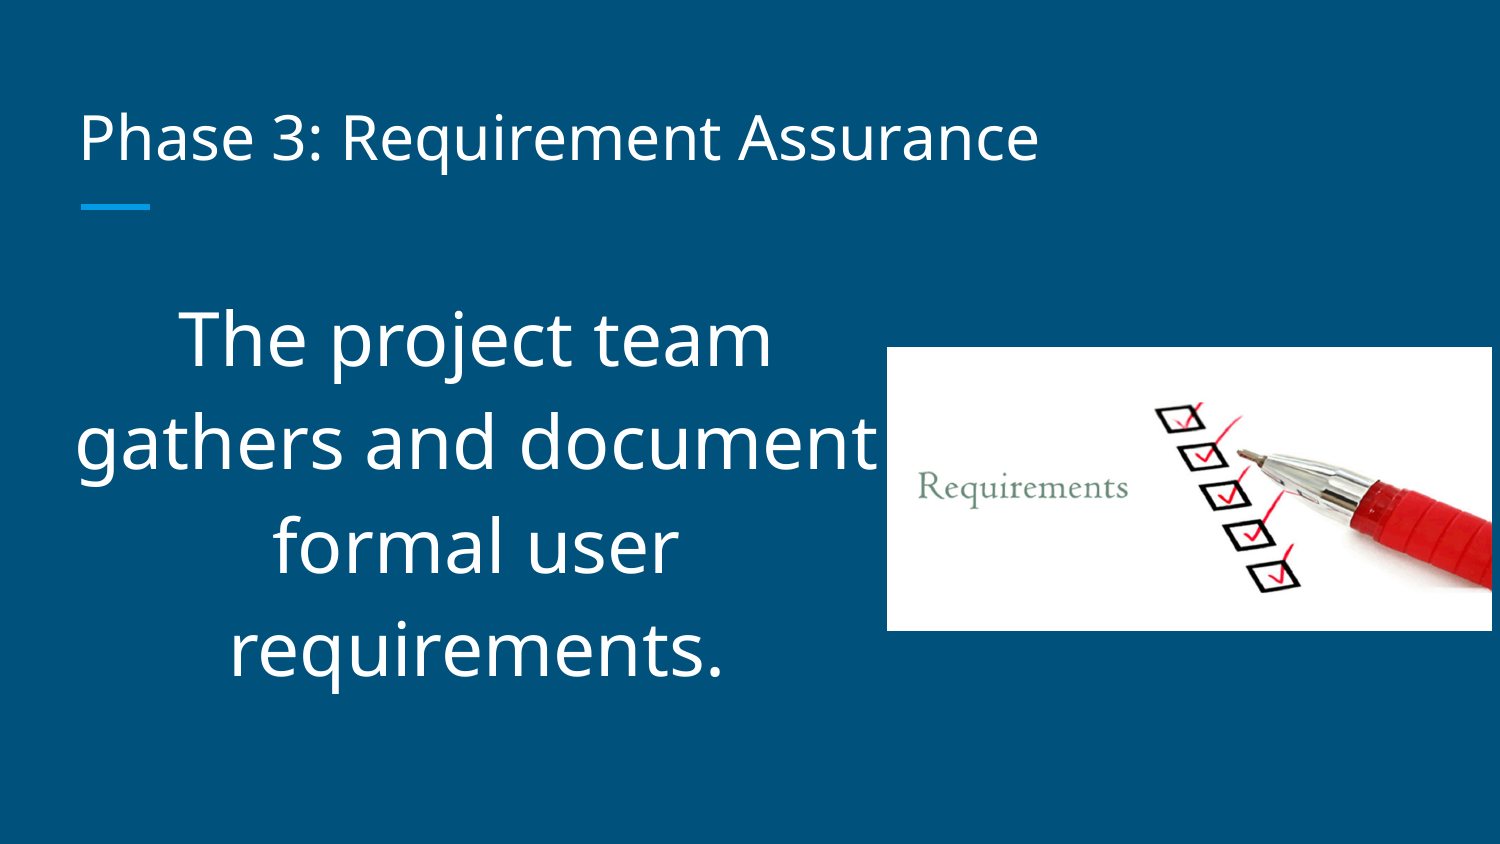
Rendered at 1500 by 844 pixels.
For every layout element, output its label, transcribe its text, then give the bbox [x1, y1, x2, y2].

picture [888, 348, 1491, 630]
title Phase 3: Requirement Assurance [63, 75, 1437, 188]
list The project team gathers and document formal user requirements. [48, 262, 905, 768]
